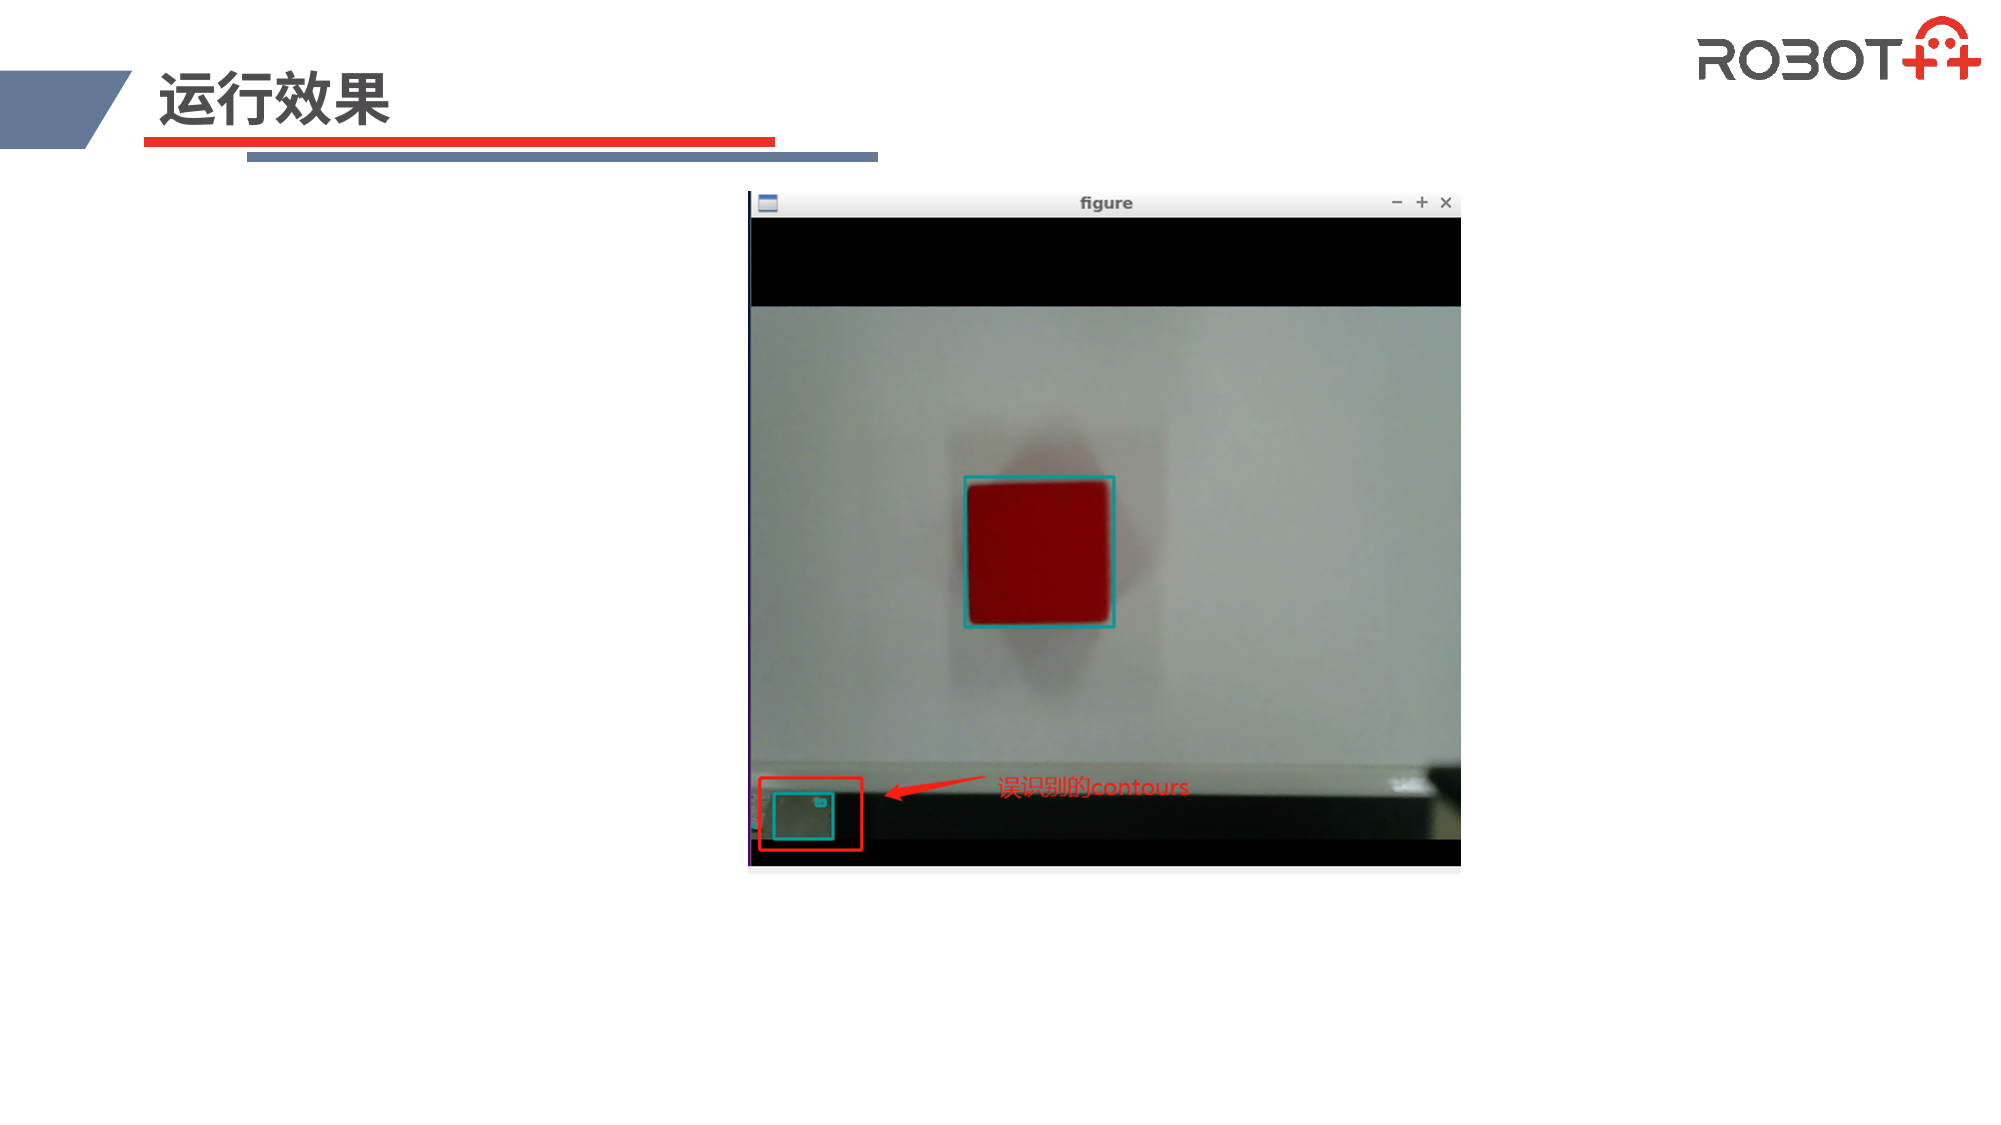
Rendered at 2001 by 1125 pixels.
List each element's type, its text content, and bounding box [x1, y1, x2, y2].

picture [1697, 16, 1981, 80]
text_box 运行效果 [143, 41, 749, 140]
text_box [0, 70, 133, 149]
picture [748, 191, 1461, 874]
